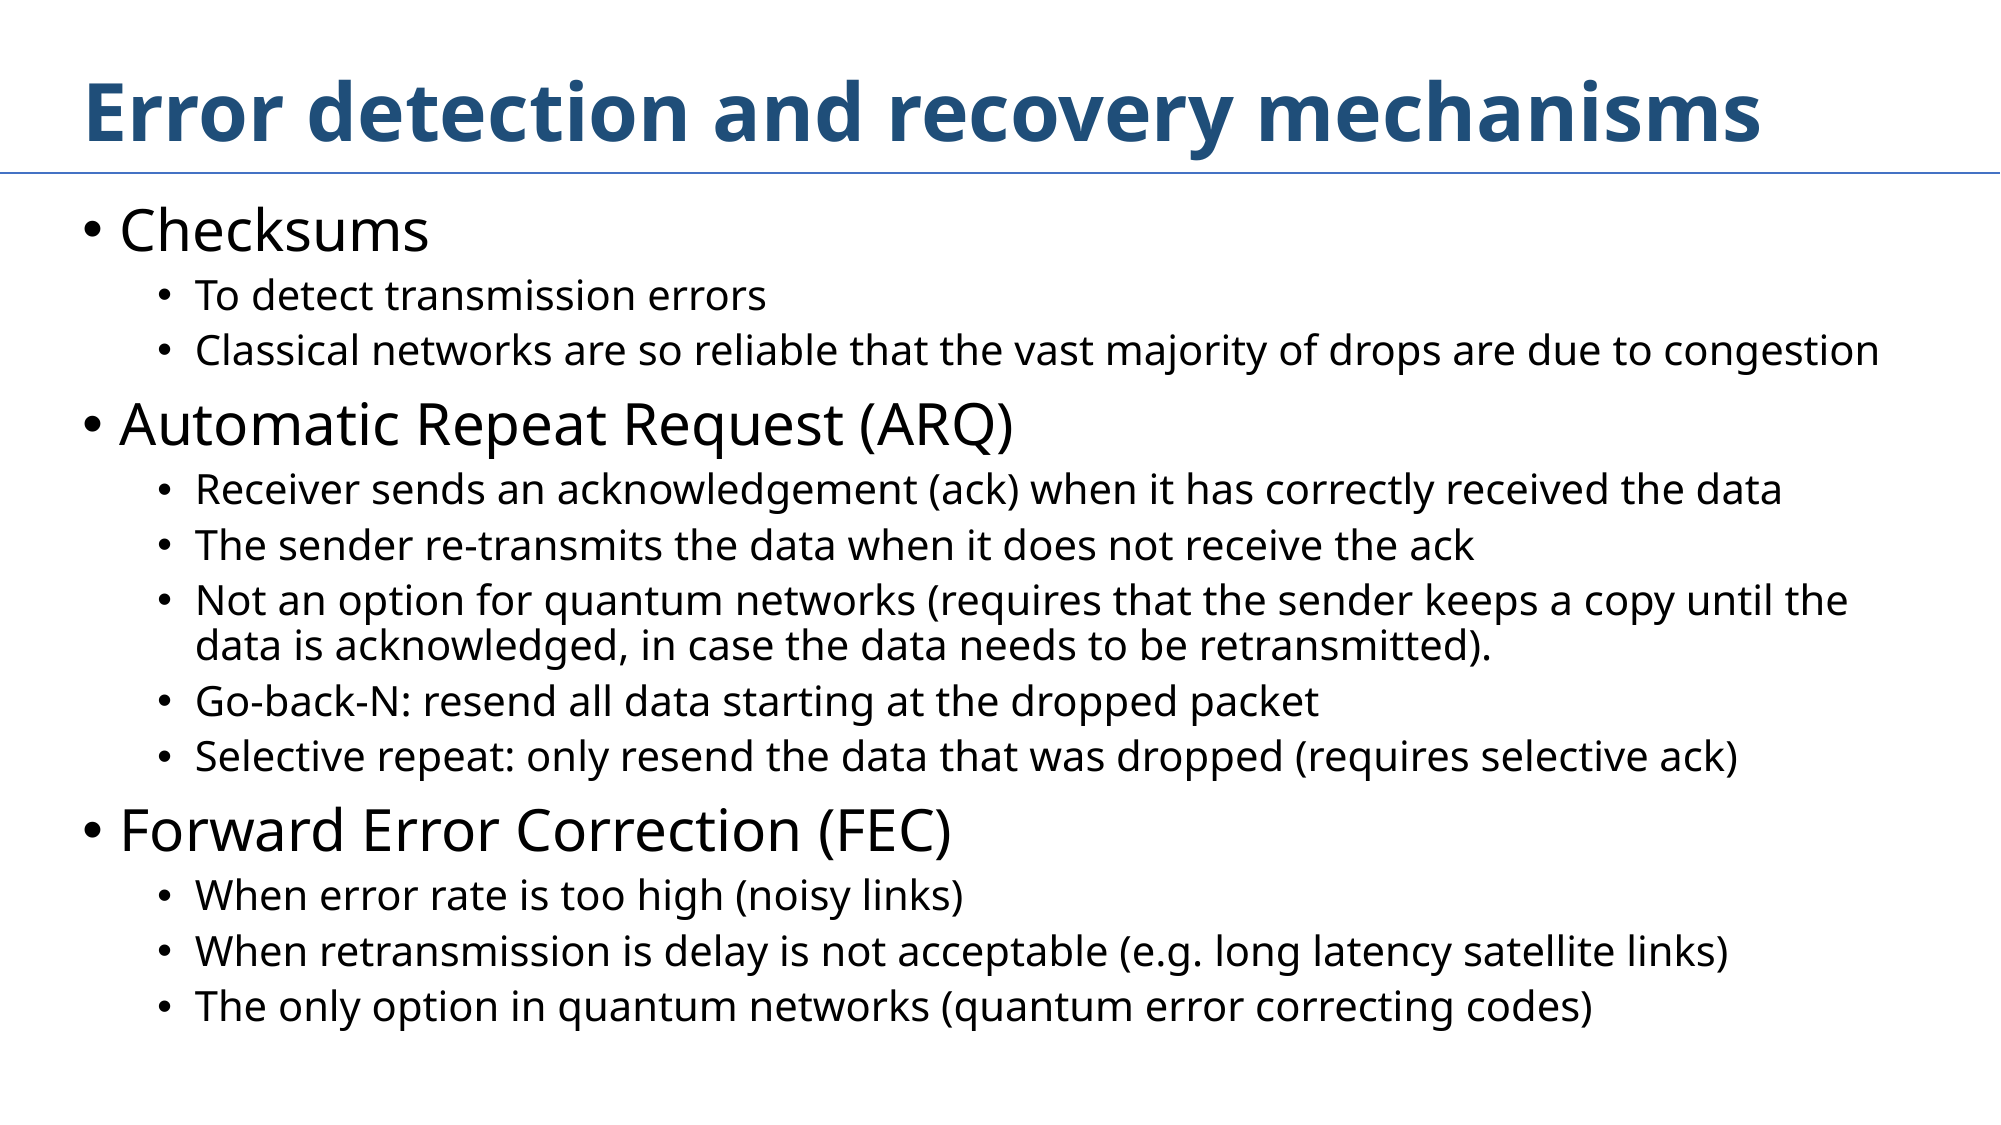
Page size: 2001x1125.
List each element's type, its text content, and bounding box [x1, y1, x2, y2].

list Checksums To detect transmission errors Classical networks are so reliable that the vast majority of drops are due to congestion Automatic Repeat Request (ARQ) Receiver sends an acknowledgement (ack) when it has correctly received the data The sender re-transmits the data when it does not receive the ack Not an option for quantum networks (requires that the sender keeps a copy until the data is acknowledged, in case the data needs to be retransmitted). Go-back-N: resend all data starting at the dropped packet Selective repeat: only resend the data that was dropped (requires selective ack) Forward Error Correction (FEC) When error rate is too high (noisy links) When retransmission is delay is not acceptable (e.g. long latency satellite links) The only option in quantum networks (quantum error correcting codes) [67, 193, 1927, 1071]
title Error detection and recovery mechanisms [67, 54, 1927, 176]
